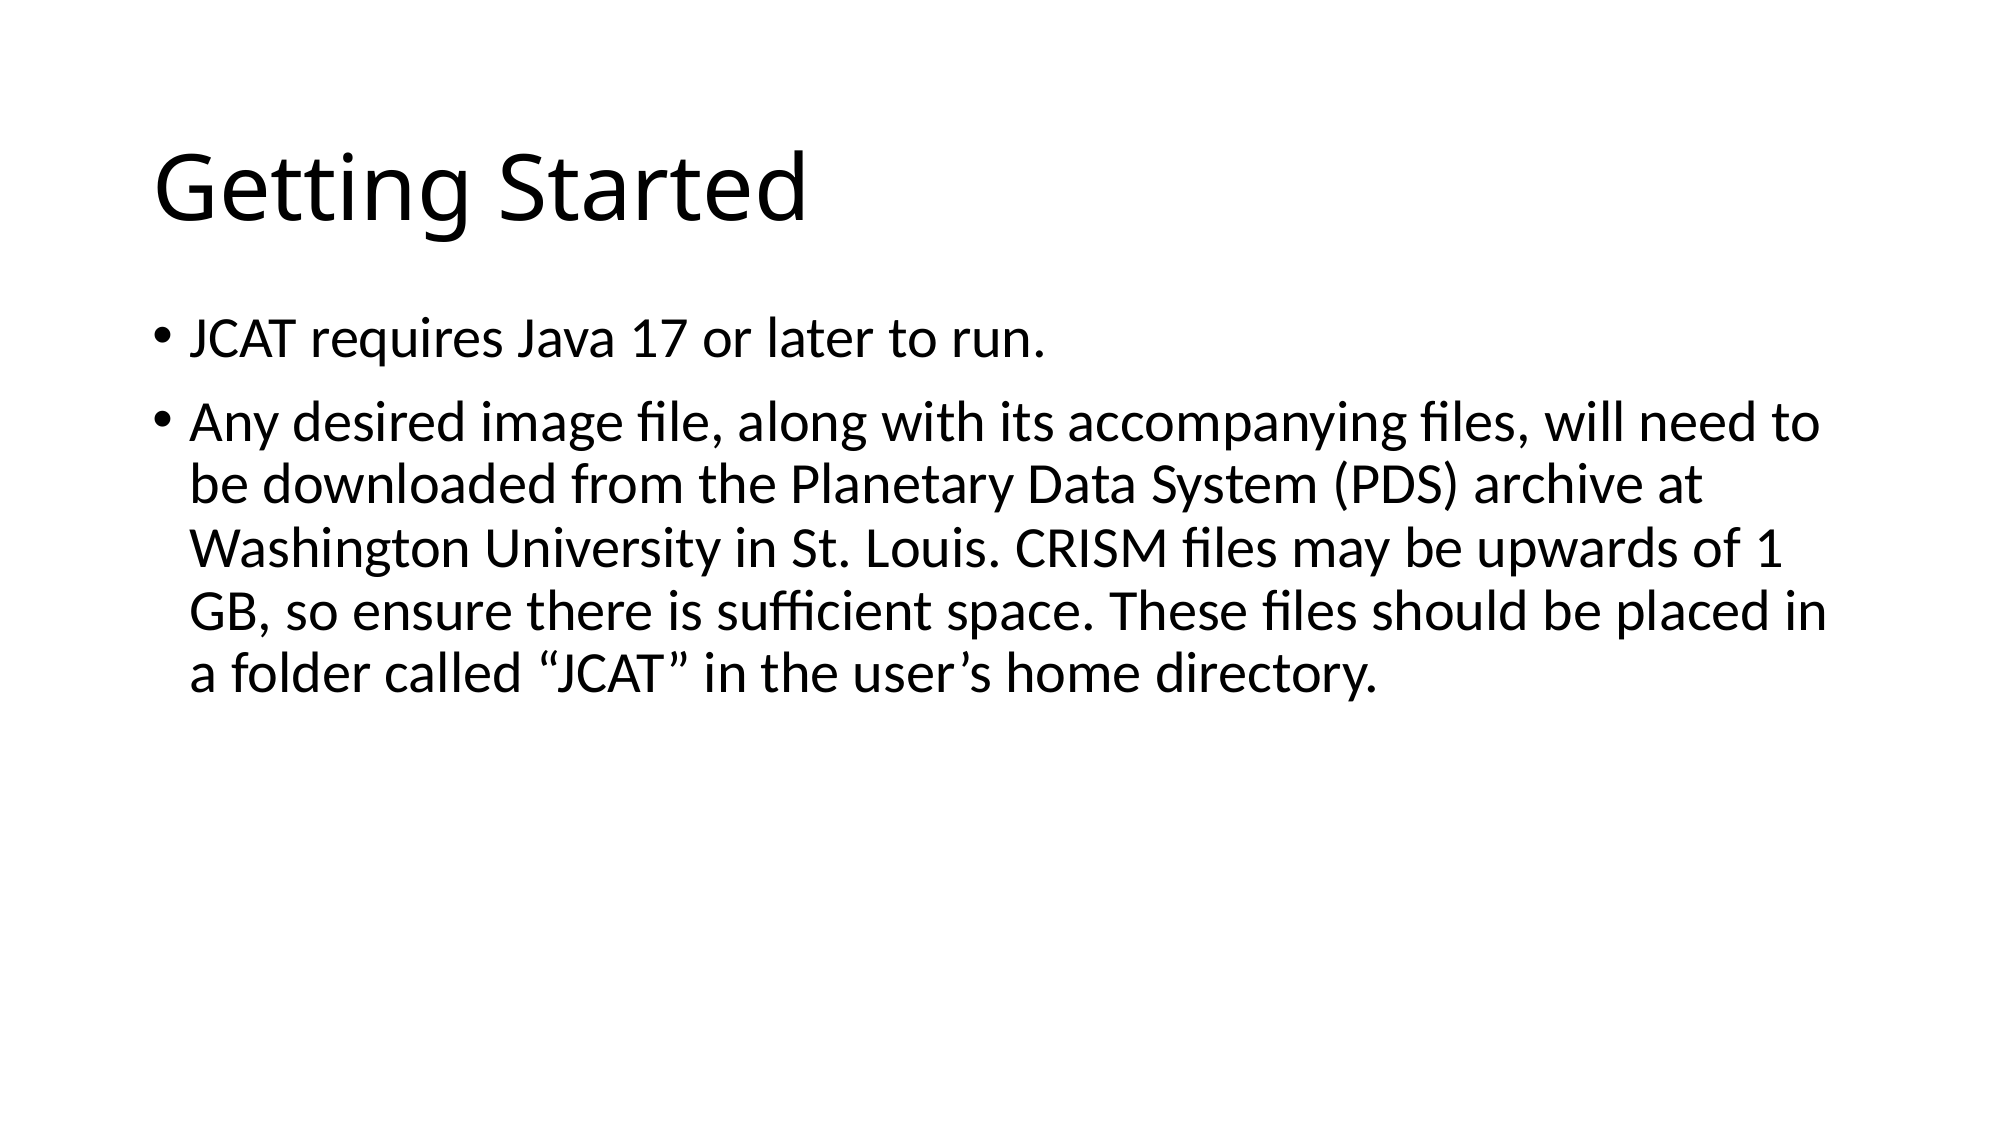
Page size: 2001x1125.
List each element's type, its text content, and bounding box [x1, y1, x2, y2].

list JCAT requires Java 17 or later to run. Any desired image file, along with its accompanying files, will need to be downloaded from the Planetary Data System (PDS) archive at Washington University in St. Louis. CRISM files may be upwards of 1 GB, so ensure there is sufficient space. These files should be placed in a folder called “JCAT” in the user’s home directory. [137, 299, 1863, 1043]
title Getting Started [137, 82, 1863, 299]
